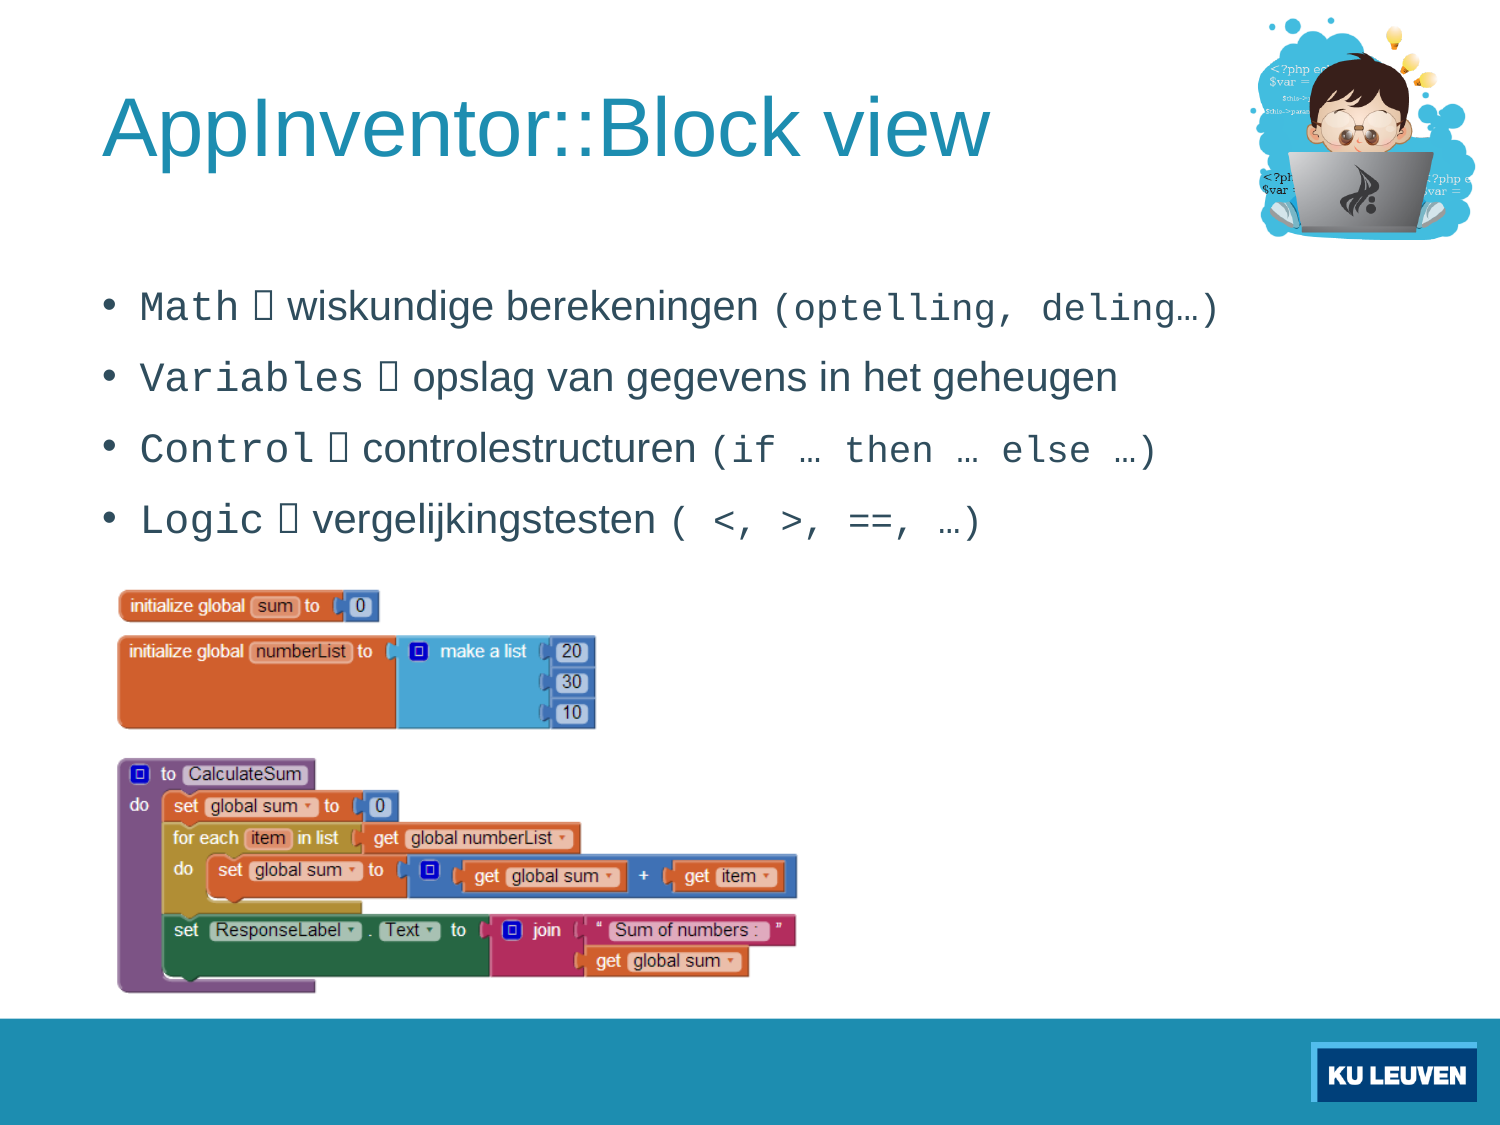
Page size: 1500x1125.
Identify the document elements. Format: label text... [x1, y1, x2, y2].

picture [1311, 1042, 1477, 1102]
picture [94, 558, 830, 1016]
picture [1243, 10, 1479, 249]
list Math  wiskundige berekeningen (optelling, deling…) Variables  opslag van gegevens in het geheugen Control  controlestructuren (if … then … else …) Logic  vergelijkingstesten ( <, >, ==, …) [94, 271, 1406, 993]
title AppInventor::Block view [93, 34, 1243, 225]
